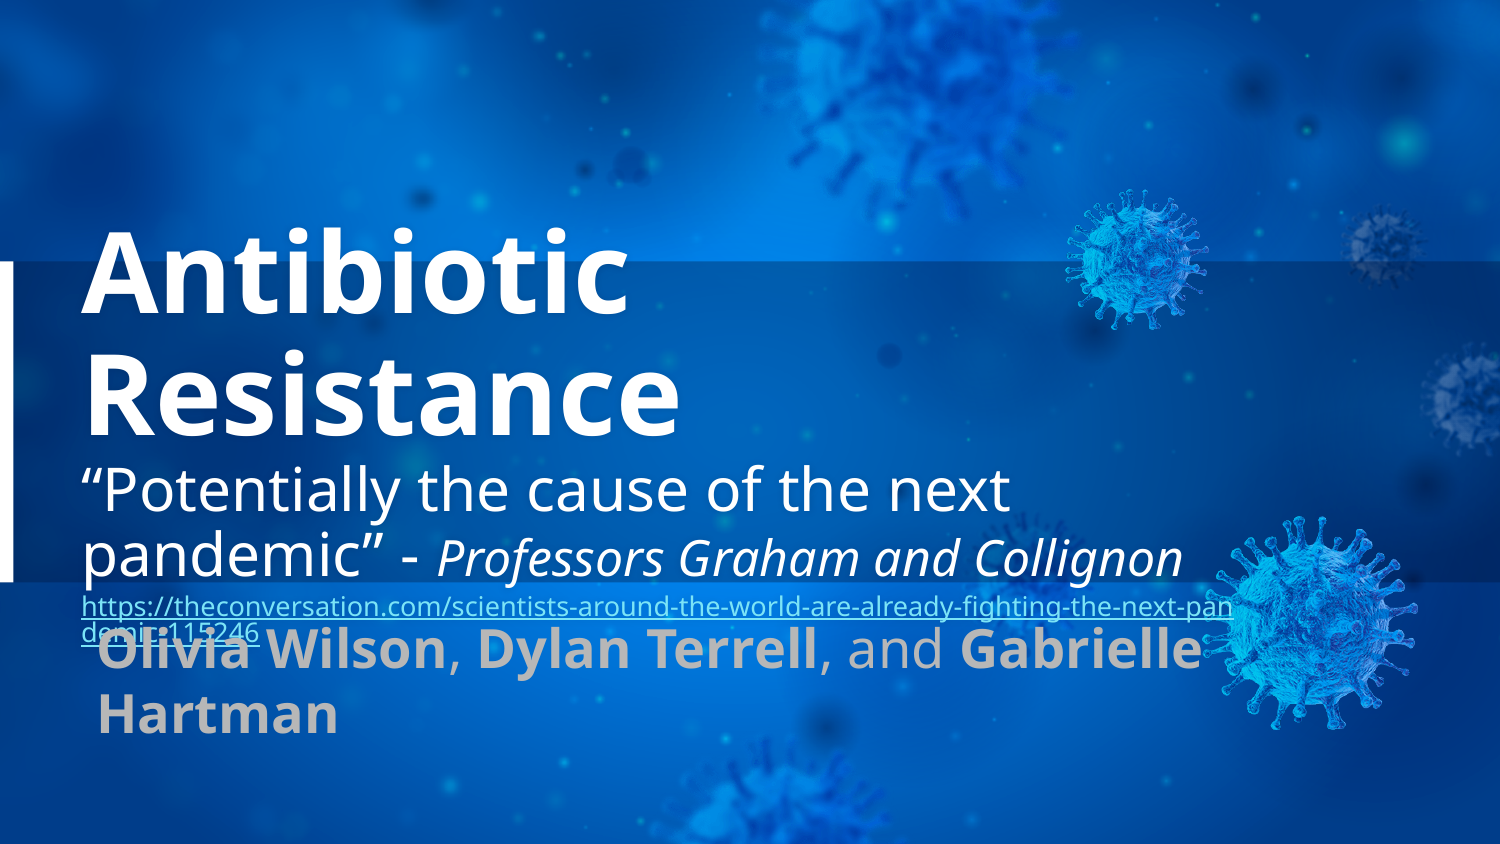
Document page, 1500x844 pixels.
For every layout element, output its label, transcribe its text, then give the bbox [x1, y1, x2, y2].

title Antibiotic Resistance “Potentially the cause of the next pandemic” - Professors Graham and Collignon https://theconversation.com/scientists-around-the-world-are-already-fighting-the-next-pandemic-115246 [81, 318, 1242, 562]
picture [0, 0, 1500, 844]
text_box Olivia Wilson, Dylan Terrell, and Gabrielle Hartman [81, 599, 1345, 764]
